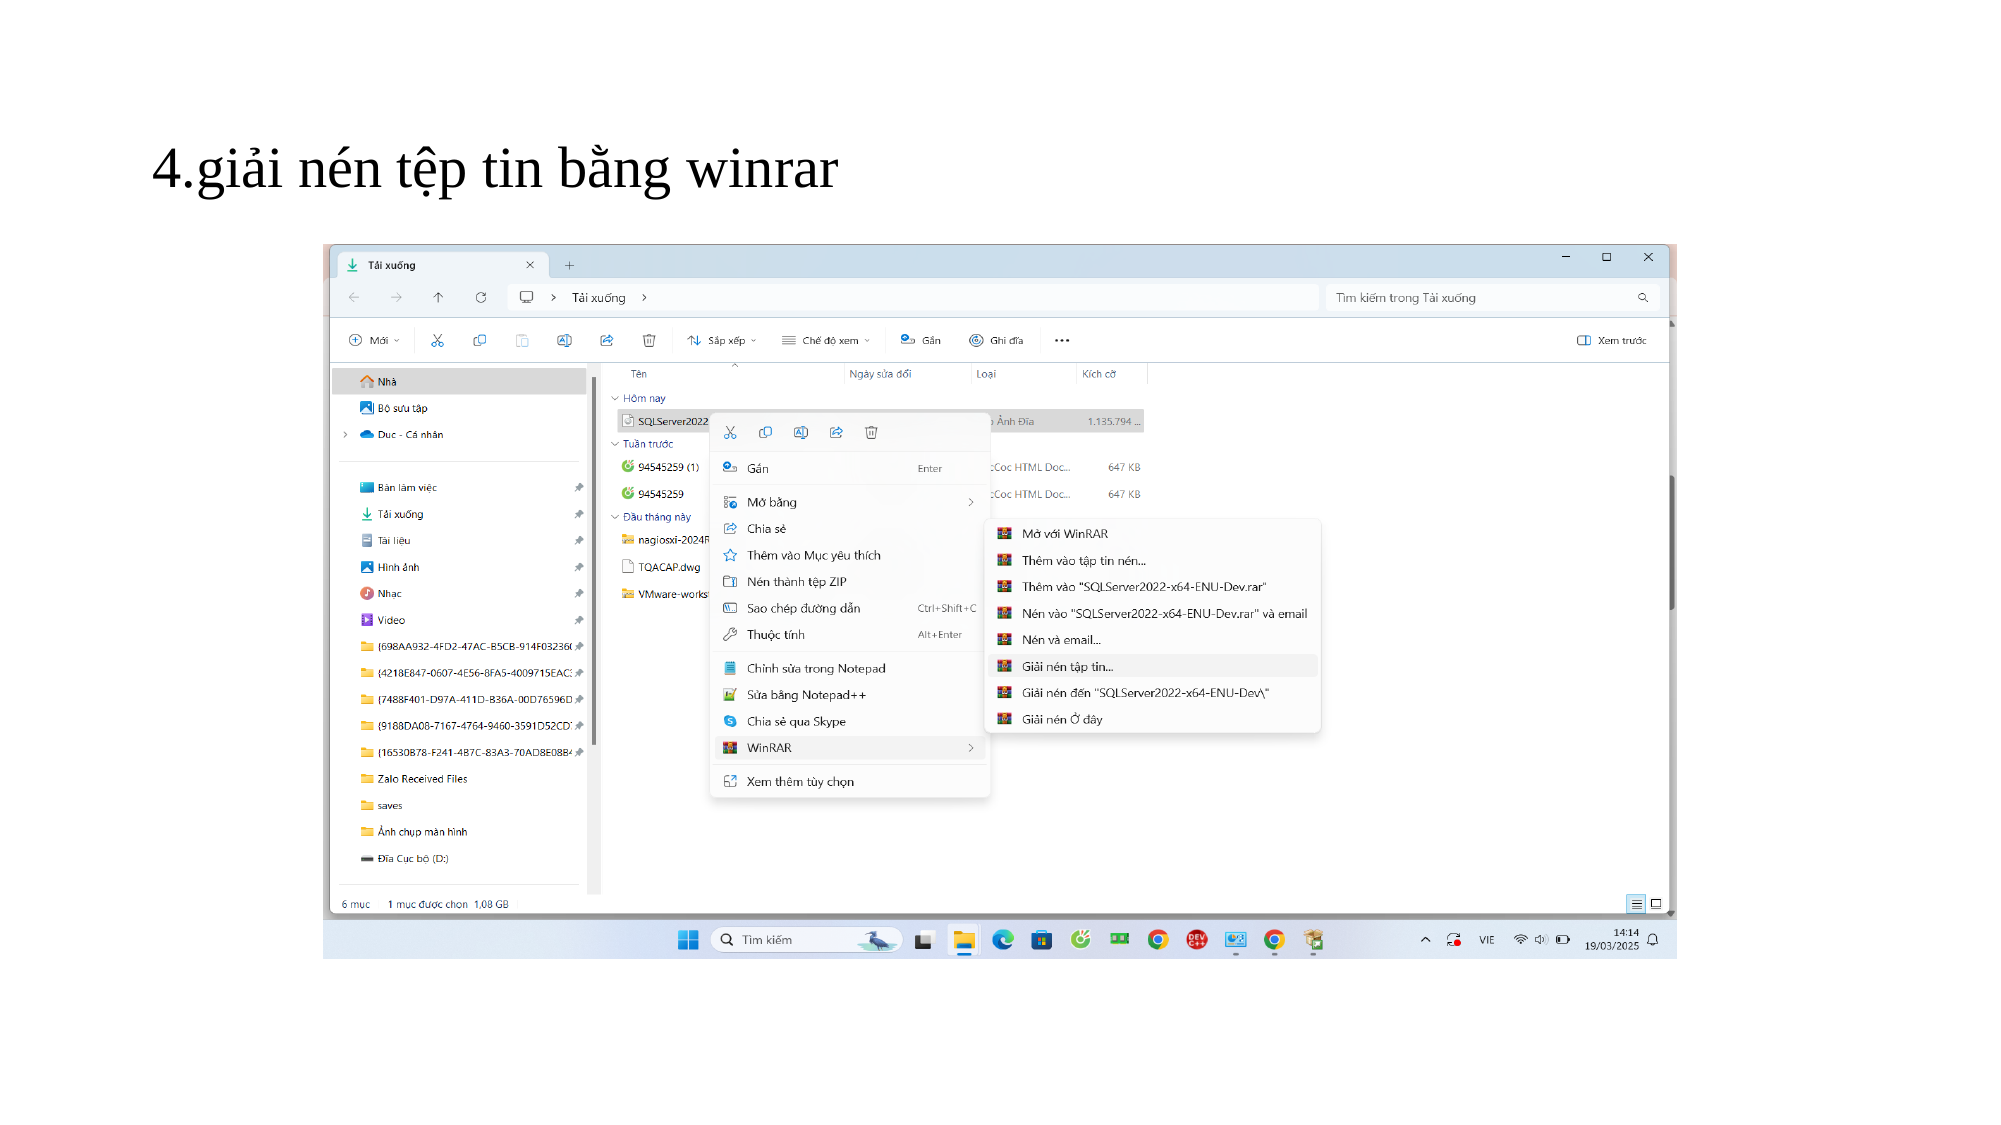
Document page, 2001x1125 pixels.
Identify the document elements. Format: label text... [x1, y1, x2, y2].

title 4.giải nén tệp tin bằng winrar [137, 59, 1863, 278]
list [323, 244, 1677, 959]
